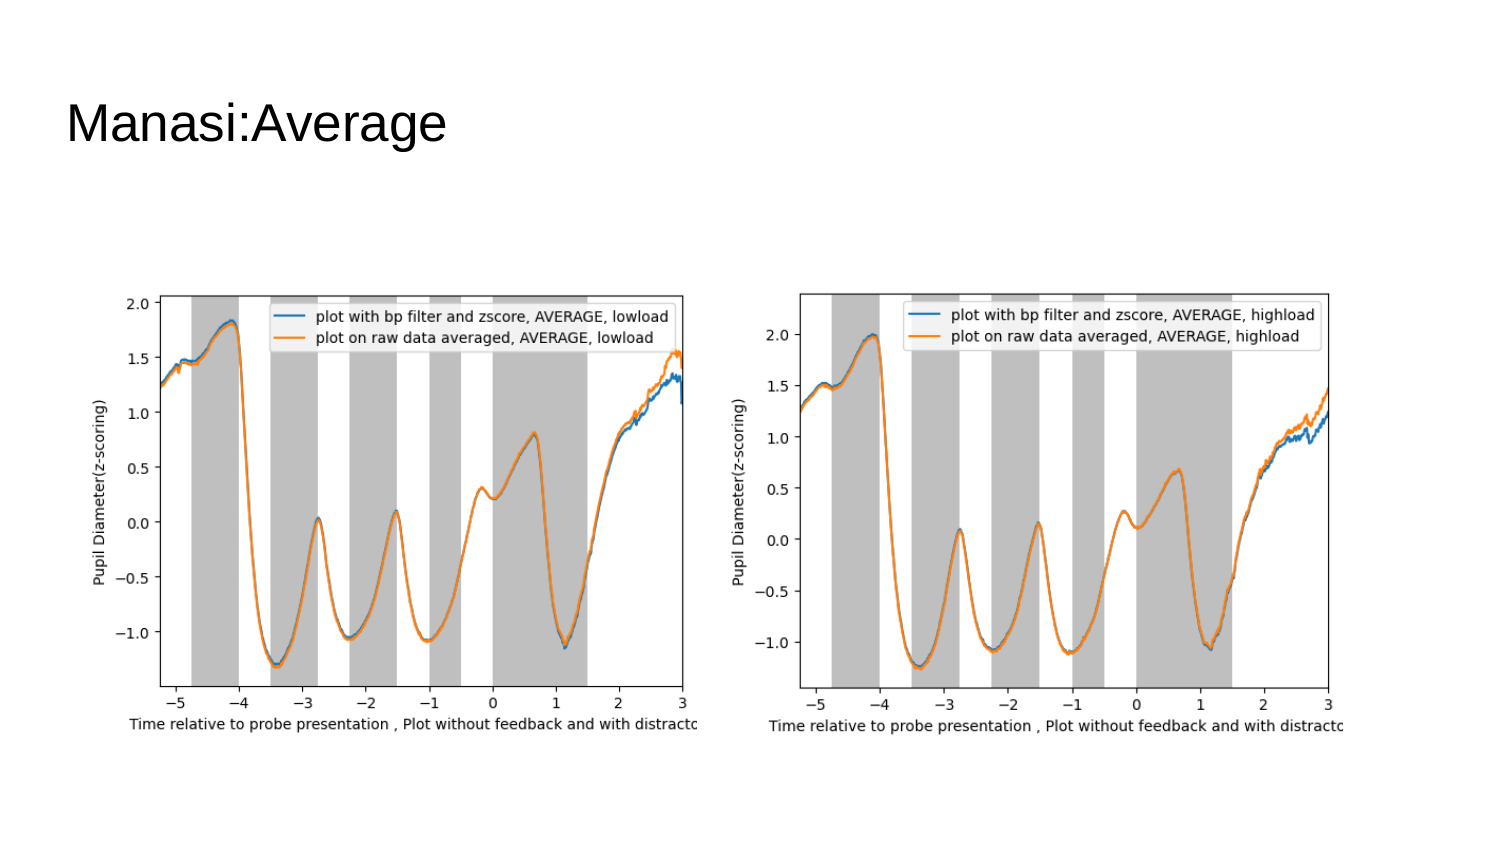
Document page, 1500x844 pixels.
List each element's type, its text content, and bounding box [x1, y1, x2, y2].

picture [82, 286, 697, 742]
picture [721, 284, 1343, 744]
title Manasi:Average [51, 72, 1449, 167]
